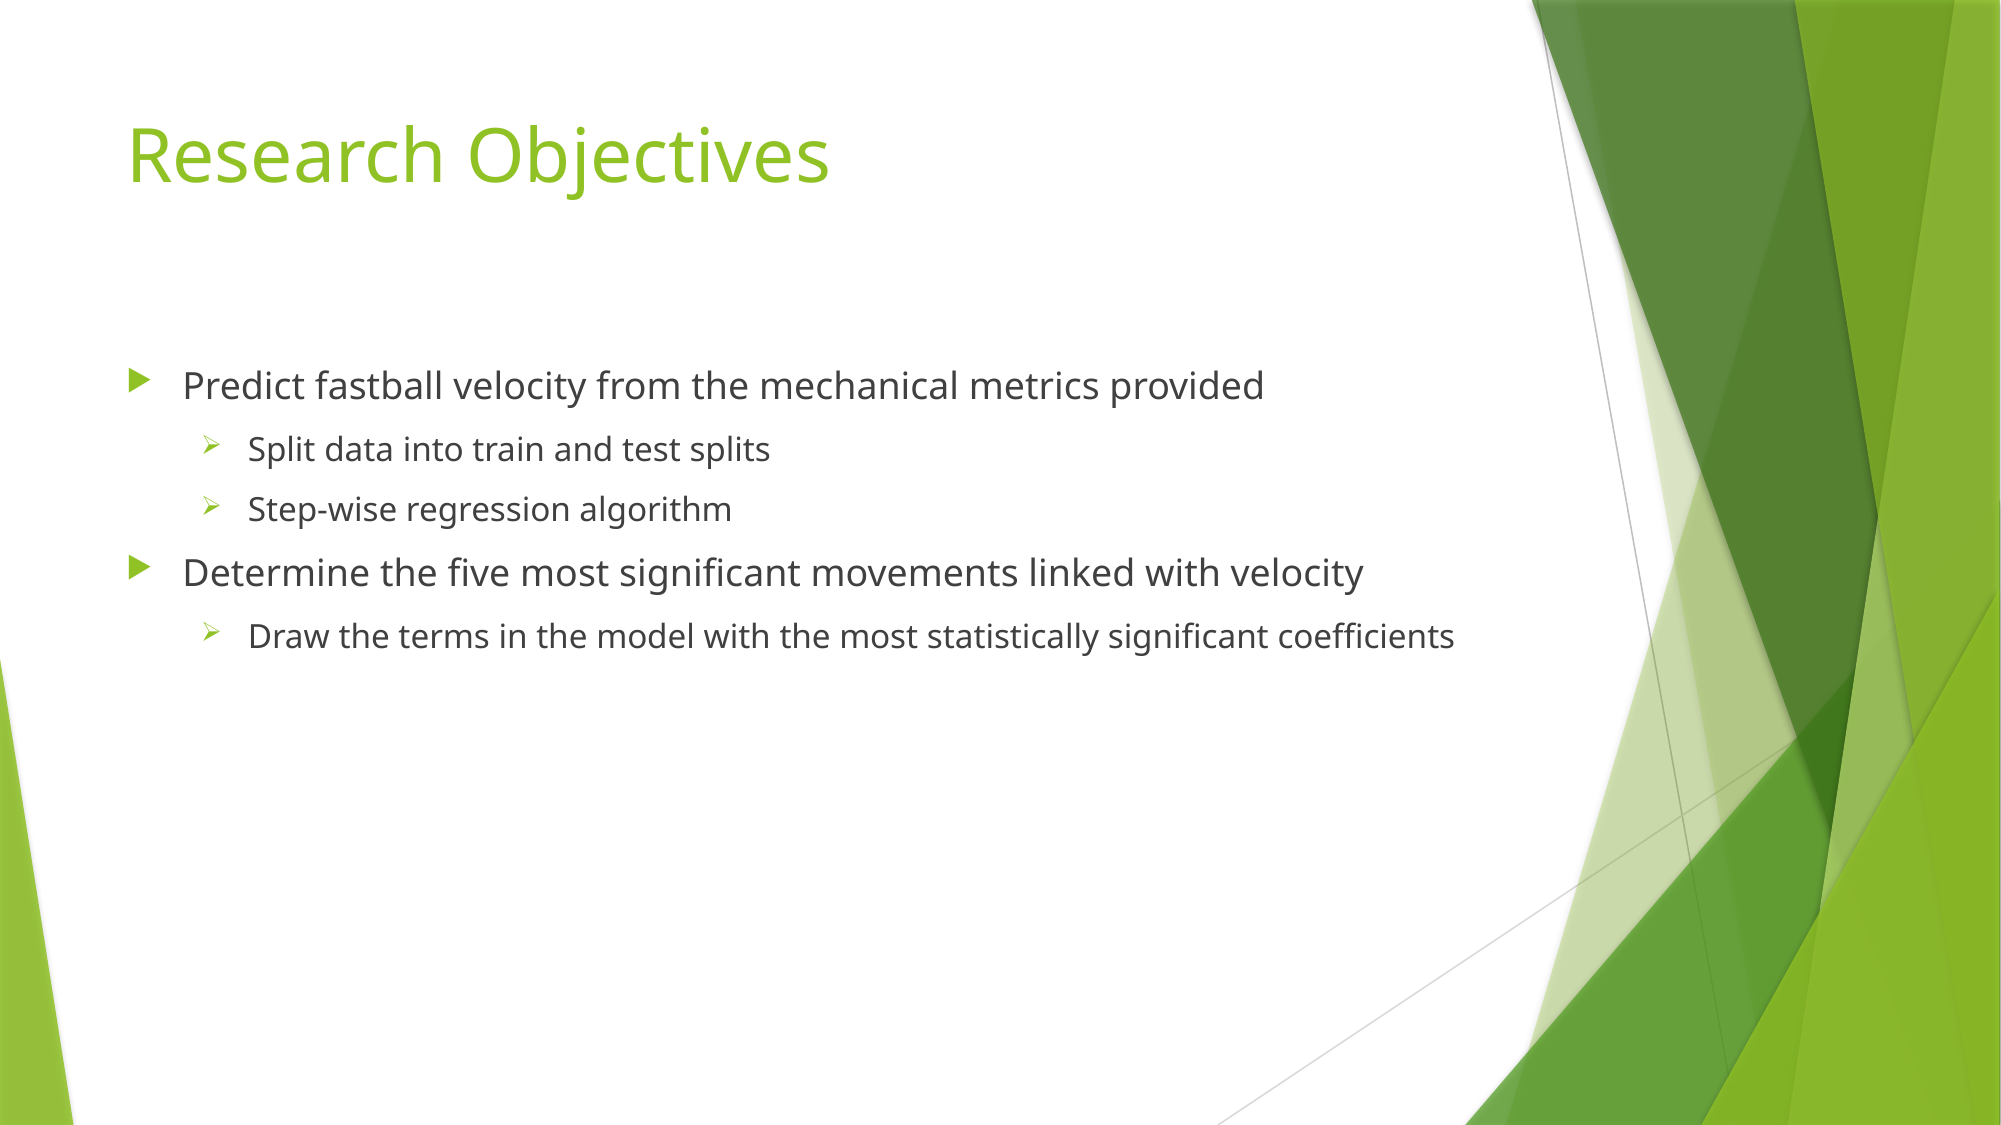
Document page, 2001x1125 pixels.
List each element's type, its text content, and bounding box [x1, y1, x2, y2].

title Research Objectives [111, 99, 1522, 317]
list Predict fastball velocity from the mechanical metrics provided Split data into train and test splits Step-wise regression algorithm Determine the five most significant movements linked with velocity Draw the terms in the model with the most statistically significant coefficients [111, 354, 1522, 992]
